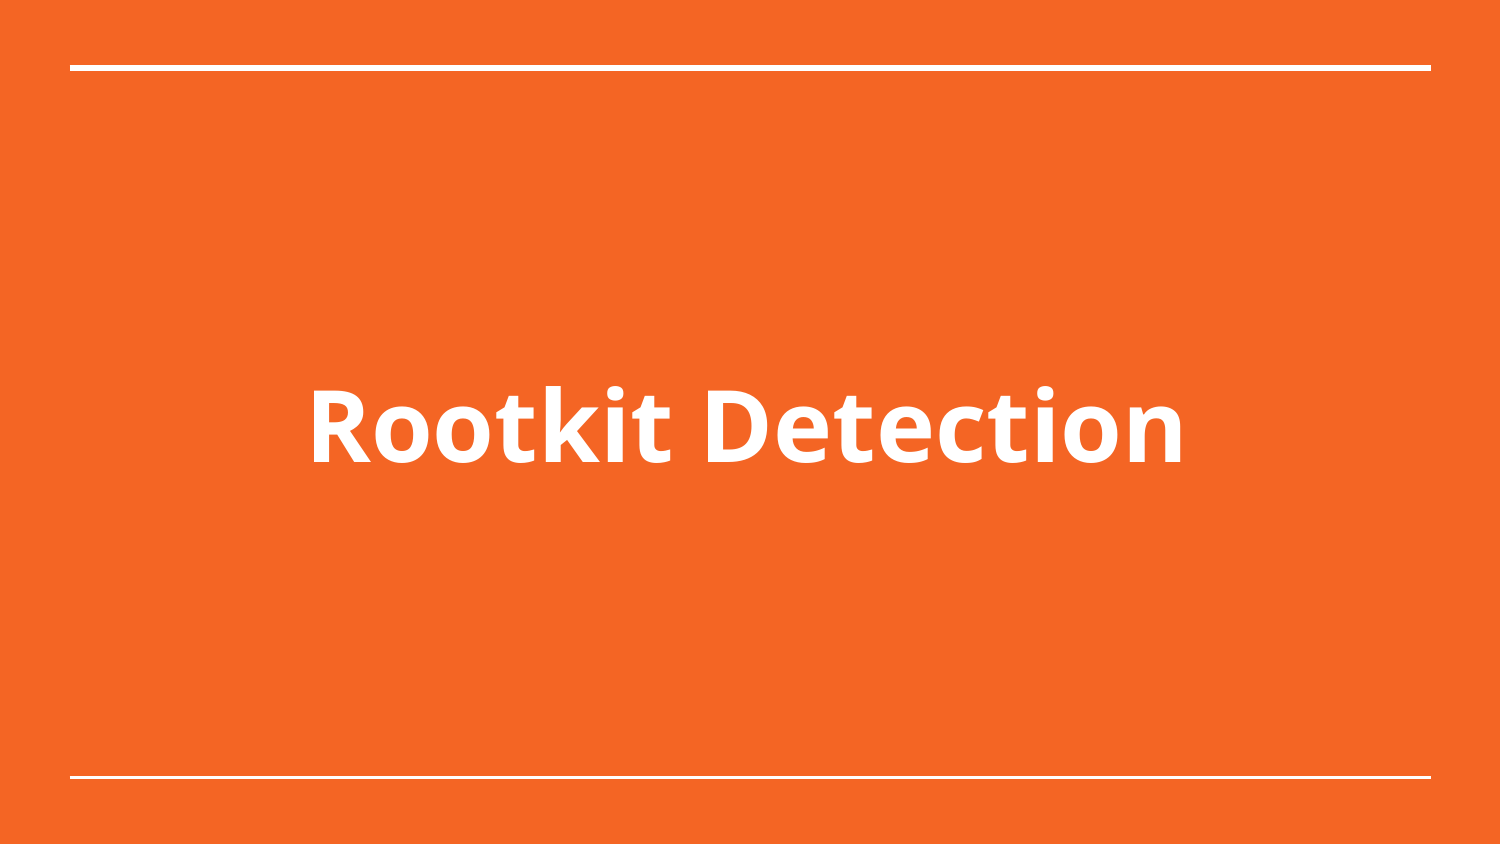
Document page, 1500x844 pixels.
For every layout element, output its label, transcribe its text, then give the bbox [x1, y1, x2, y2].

title Rootkit Detection [66, 296, 1428, 550]
